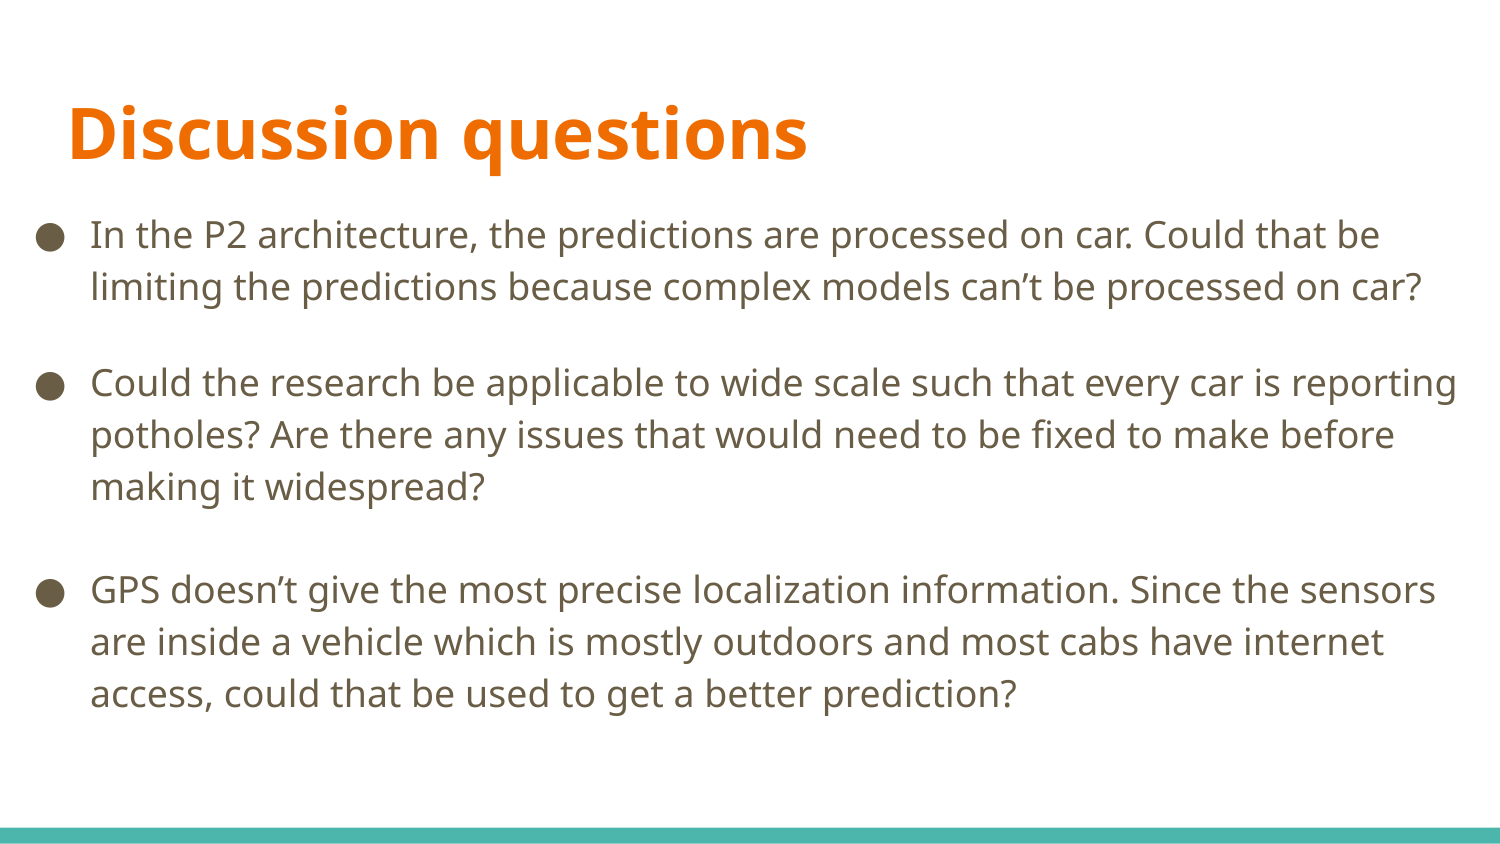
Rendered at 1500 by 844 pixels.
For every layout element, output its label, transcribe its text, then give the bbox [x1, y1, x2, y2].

list In the P2 architecture, the predictions are processed on car. Could that be limiting the predictions because complex models can’t be processed on car? Could the research be applicable to wide scale such that every car is reporting potholes? Are there any issues that would need to be fixed to make before making it widespread? GPS doesn’t give the most precise localization information. Since the sensors are inside a vehicle which is mostly outdoors and most cabs have internet access, could that be used to get a better prediction? [0, 189, 1500, 827]
title Discussion questions [51, 72, 1449, 189]
